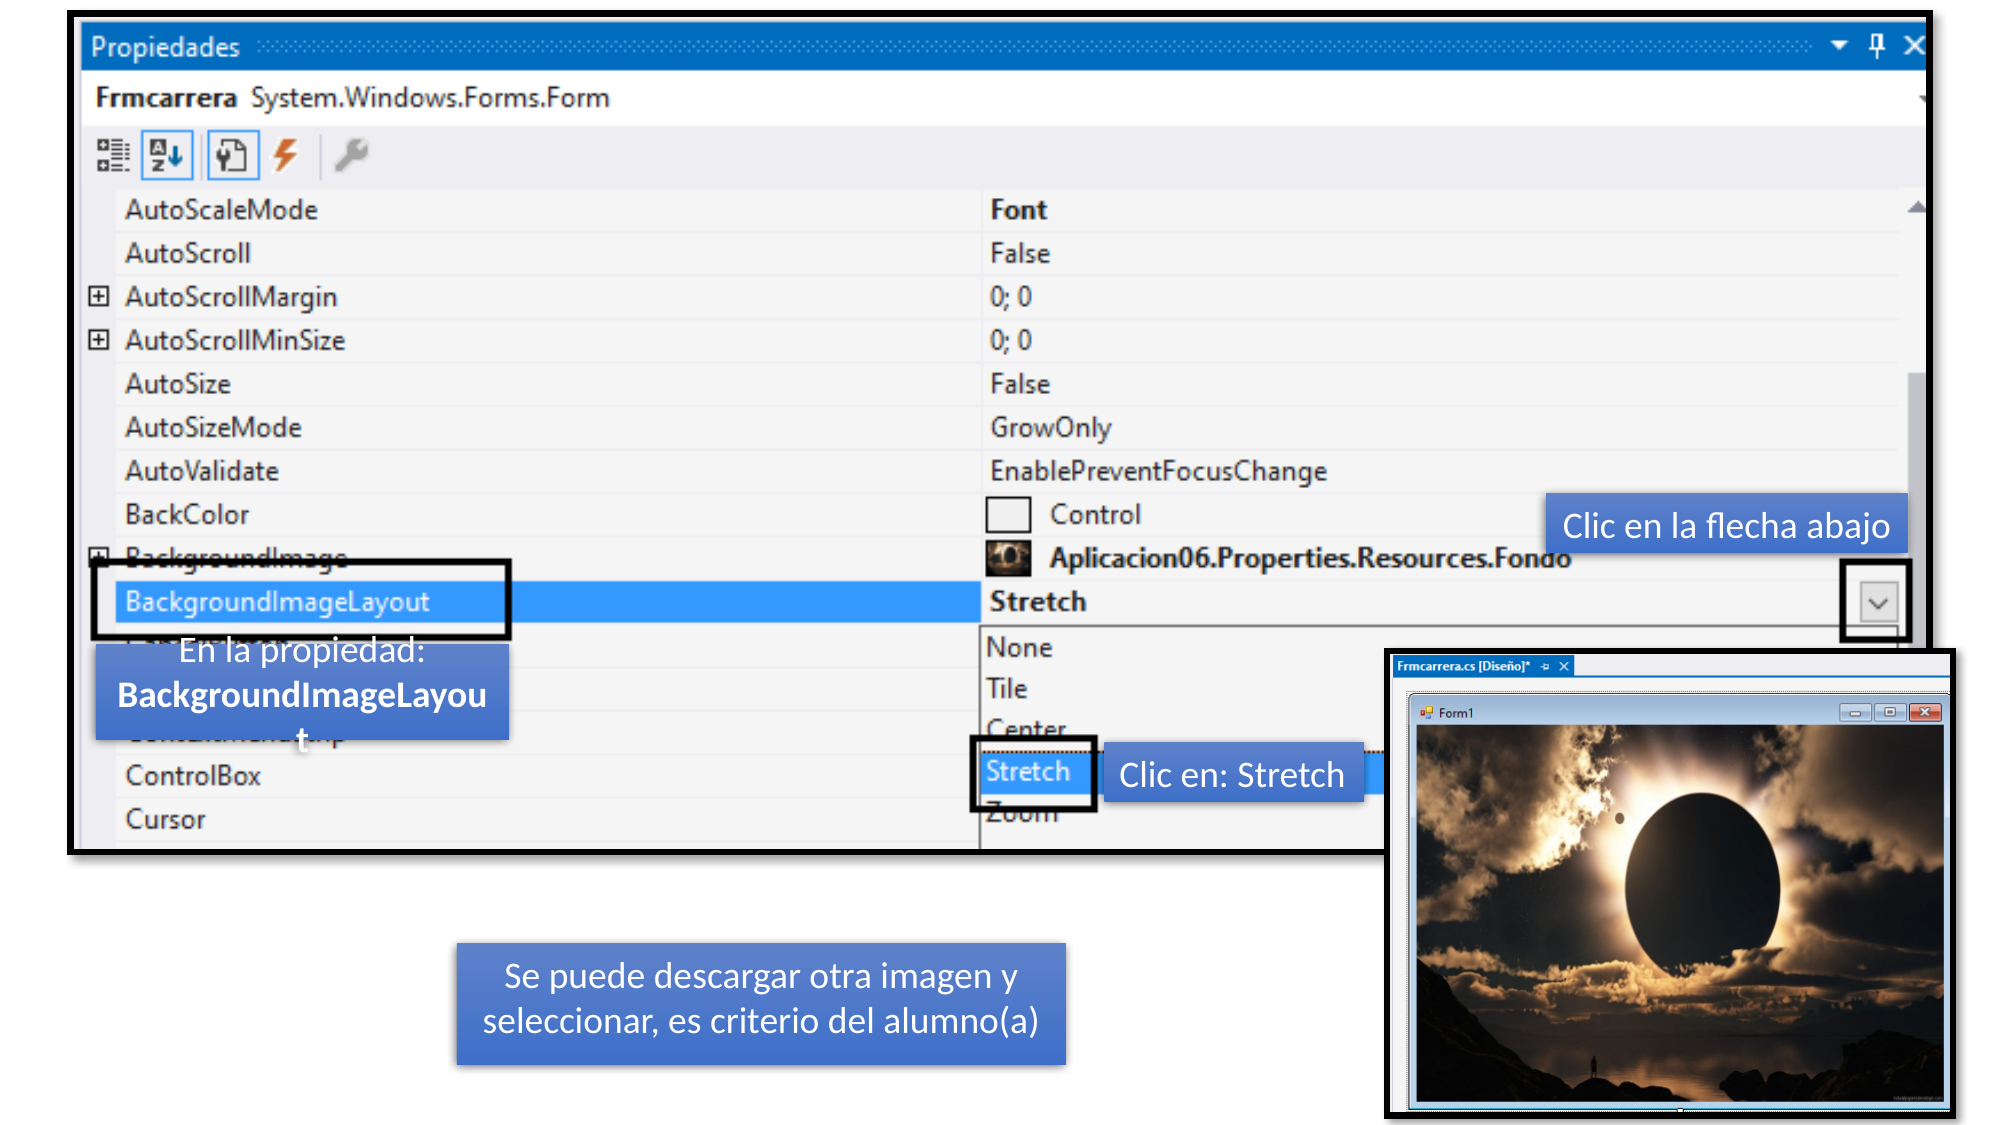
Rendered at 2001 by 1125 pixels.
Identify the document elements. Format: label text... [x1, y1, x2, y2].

picture [73, 16, 1951, 1113]
text_box Se puede descargar otra imagen y seleccionar, es criterio del alumno(a) [456, 943, 1066, 1065]
